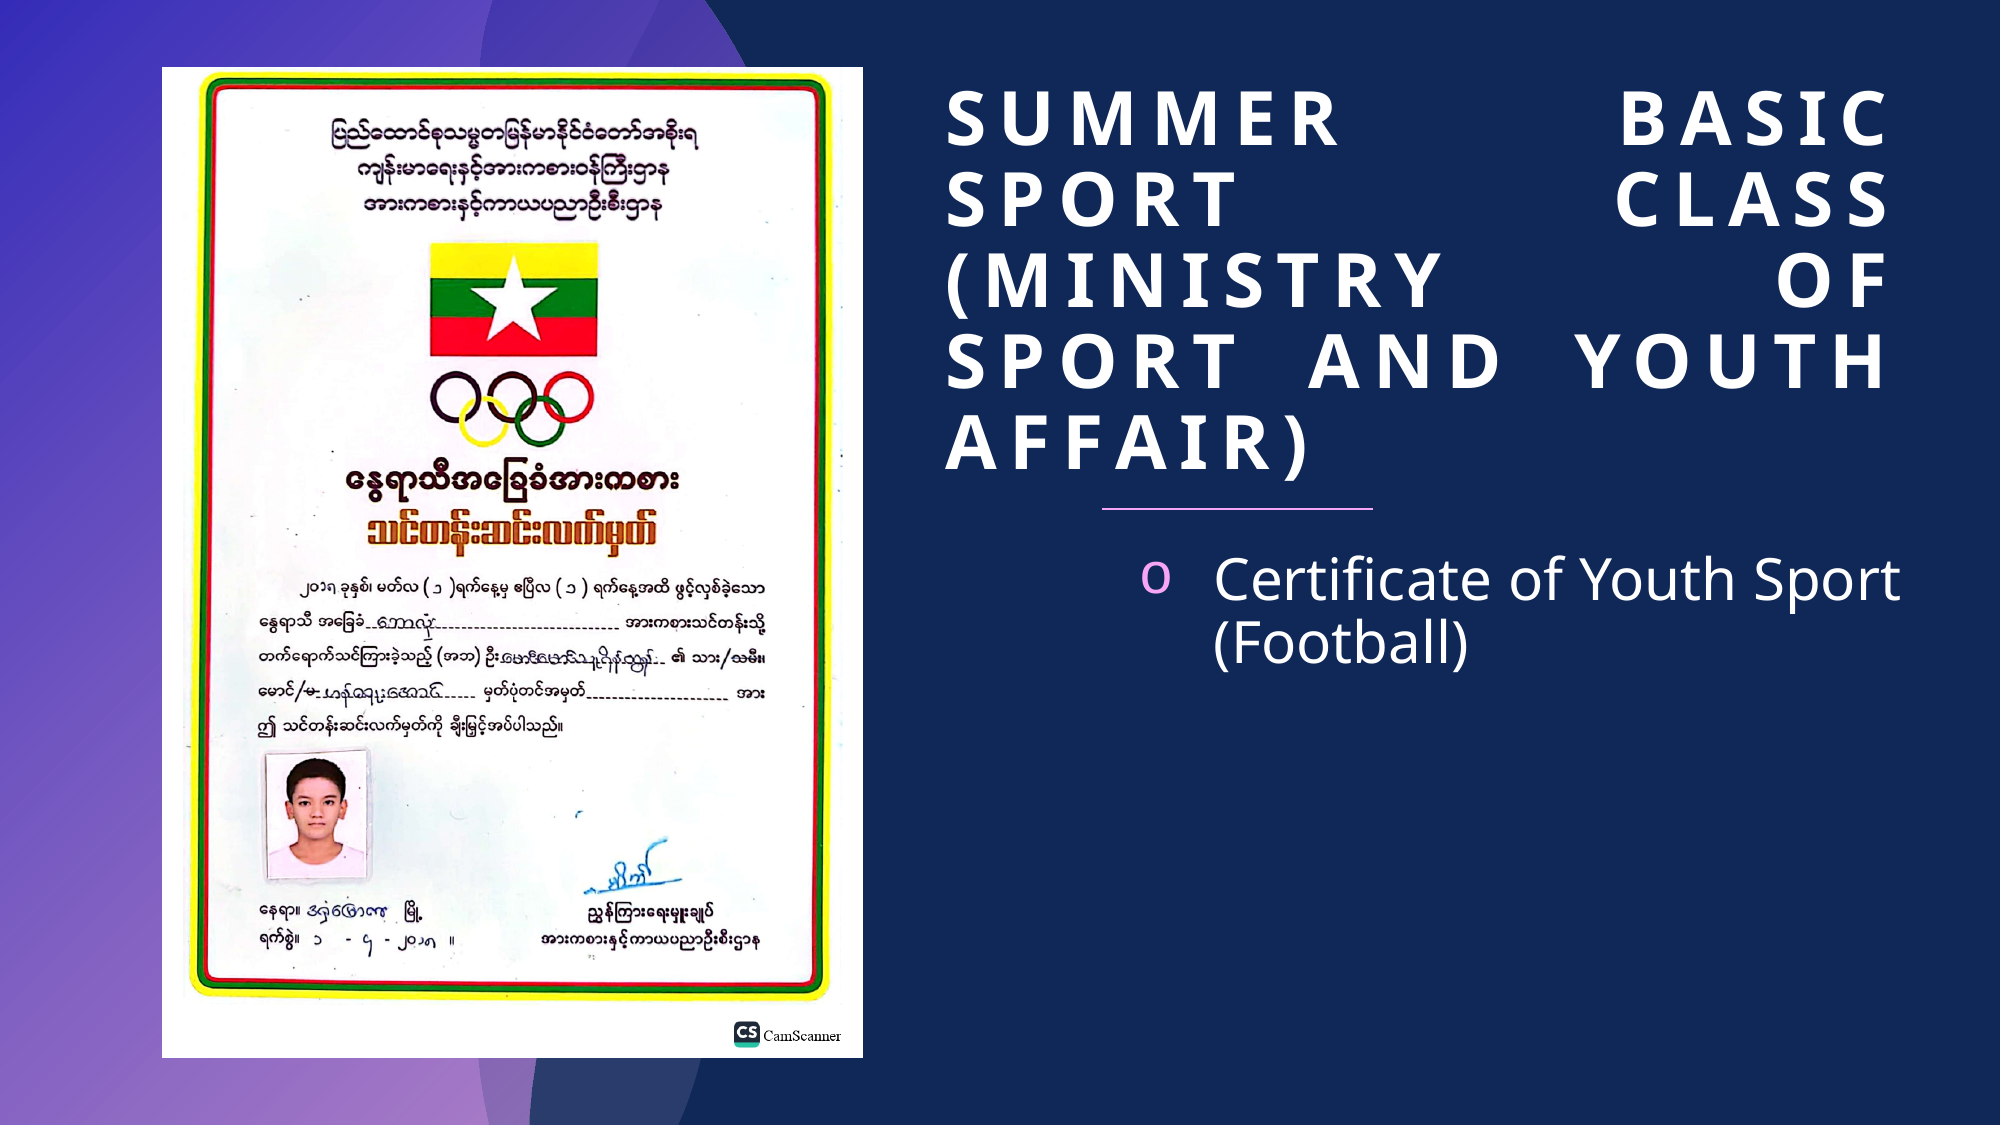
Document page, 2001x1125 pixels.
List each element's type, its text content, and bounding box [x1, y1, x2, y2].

title Summer Basic Sport Class (Ministry of Sport and Youth Affair) [930, 384, 1916, 494]
text_box Certificate of Youth Sport (Football) [1123, 543, 1916, 717]
text_box [1098, 518, 1891, 693]
picture [162, 67, 863, 1058]
